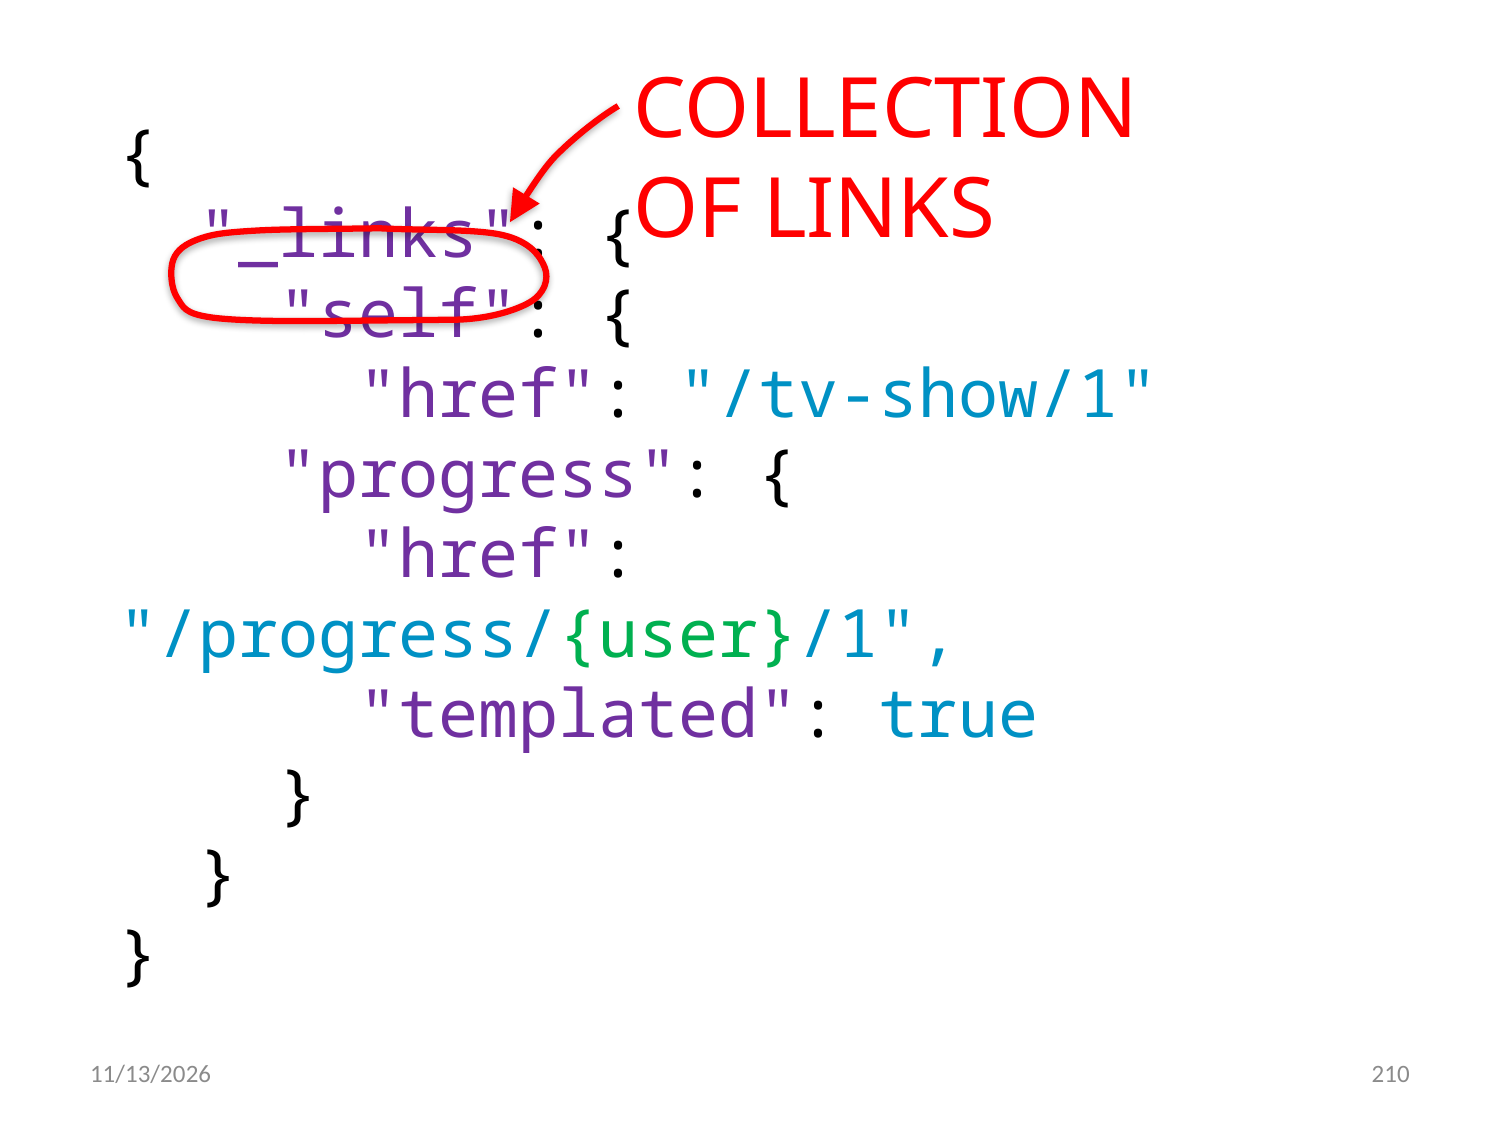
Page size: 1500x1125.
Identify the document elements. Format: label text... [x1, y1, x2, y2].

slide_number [75, 1042, 425, 1103]
text_box { "_links": { "self": { "href": "/tv-show/1" "progress": { "href": "/progress/{user}/1", "templated": true } } } [0, 103, 1500, 998]
text_box COLLECTION OF LINKS [618, 46, 1260, 262]
slide_number 210 [1074, 1042, 1425, 1103]
text_box [170, 227, 548, 322]
text_box [510, 105, 619, 223]
